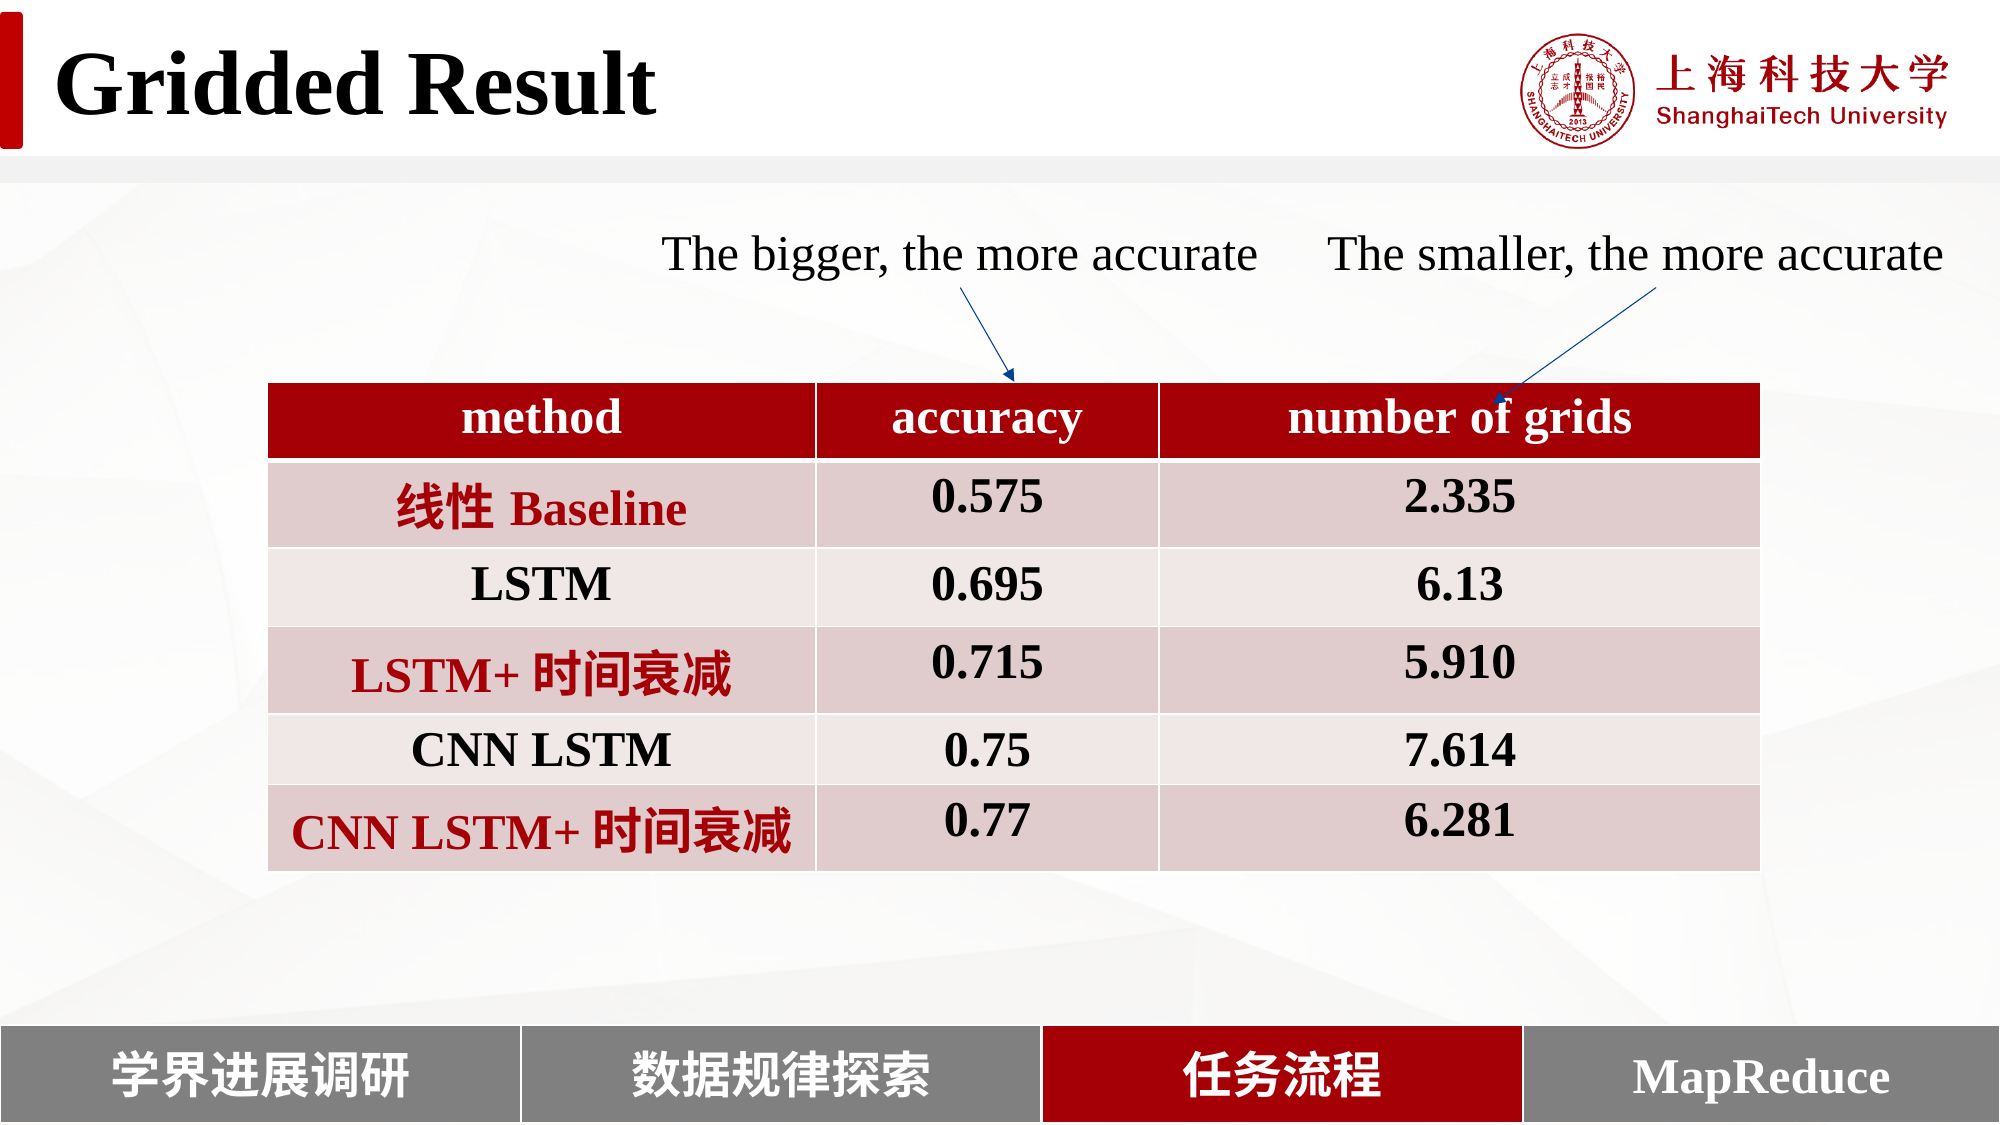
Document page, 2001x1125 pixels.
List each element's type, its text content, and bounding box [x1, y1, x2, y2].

table_cell 2.335 [1160, 463, 1760, 547]
table_cell 0.77 [817, 785, 1158, 871]
table_header accuracy [817, 383, 1158, 458]
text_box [960, 288, 1015, 382]
table_cell 0.715 [817, 627, 1158, 713]
table_cell LSTM [268, 549, 815, 626]
table_cell LSTM+时间衰减 [268, 627, 815, 713]
table_cell 0.695 [817, 549, 1158, 626]
picture [1520, 33, 1948, 149]
table_header method [268, 383, 815, 458]
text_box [1492, 288, 1657, 405]
table_cell CNN LSTM [268, 715, 815, 784]
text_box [0, 1024, 2000, 1124]
table_cell 线性Baseline [268, 463, 815, 547]
table_cell 6.13 [1160, 549, 1760, 626]
text_box The smaller, the more accurate [1312, 212, 2000, 288]
table_header number of grids [1160, 383, 1760, 458]
table_cell 7.614 [1160, 715, 1760, 784]
table_cell 0.75 [817, 715, 1158, 784]
table_cell CNN LSTM+时间衰减 [268, 785, 815, 871]
text_box Gridded Result [39, 27, 1250, 169]
table_cell 5.910 [1160, 627, 1760, 713]
text_box The bigger, the more accurate [646, 212, 1274, 288]
table_cell 0.575 [817, 463, 1158, 547]
table_cell 6.281 [1160, 785, 1760, 871]
